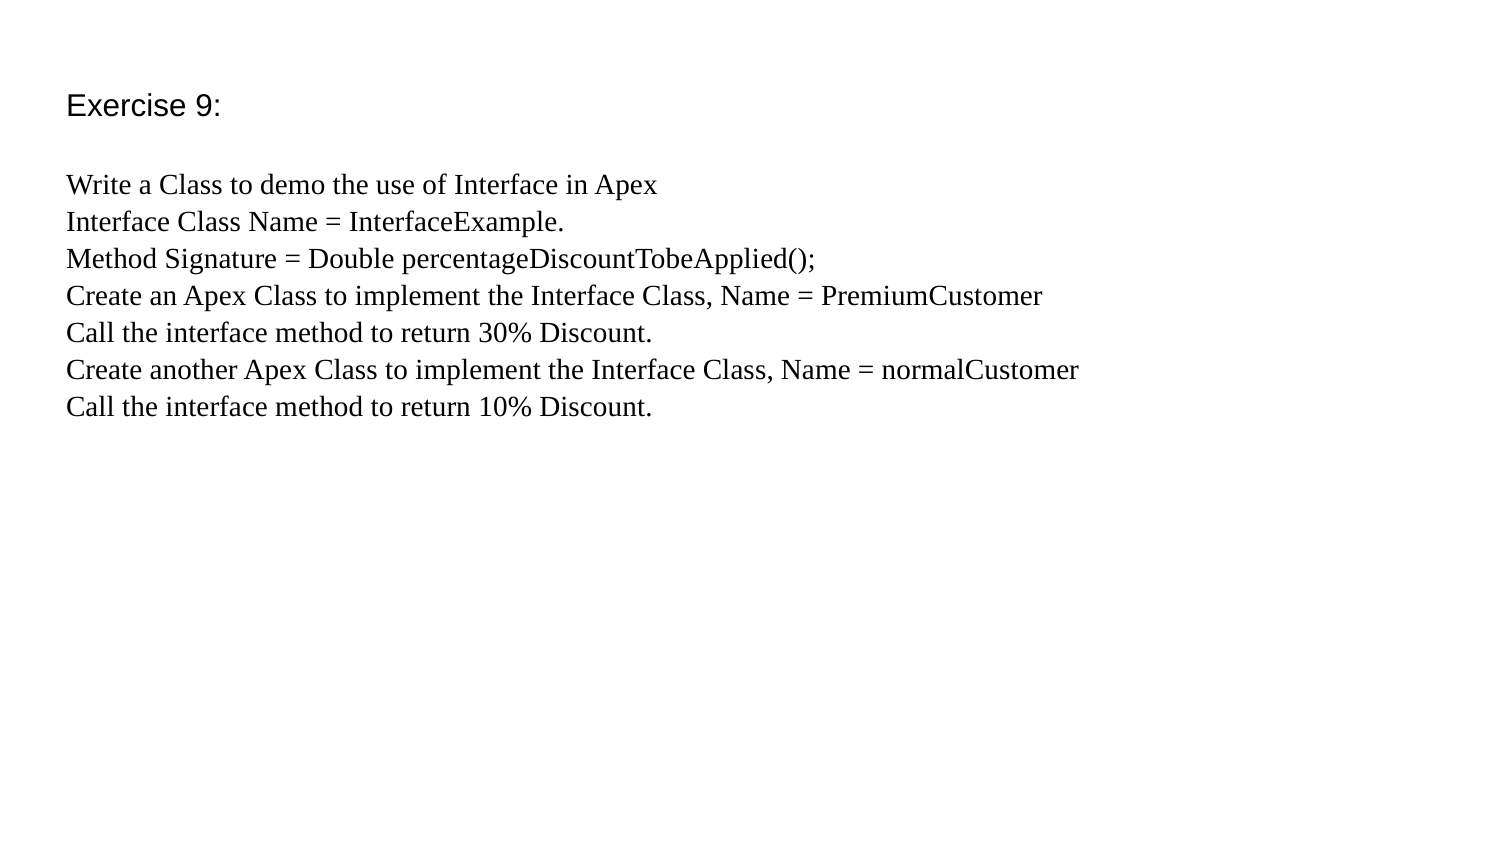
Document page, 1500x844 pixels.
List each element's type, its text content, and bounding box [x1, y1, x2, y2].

title Exercise 9: [51, 72, 1449, 139]
list Write a Class to demo the use of Interface in Apex Interface Class Name = InterfaceExample. Method Signature = Double percentageDiscountTobeApplied(); Create an Apex Class to implement the Interface Class, Name = PremiumCustomer Call the interface method to return 30% Discount. Create another Apex Class to implement the Interface Class, Name = normalCustomer Call the interface method to return 10% Discount. [51, 148, 1449, 750]
